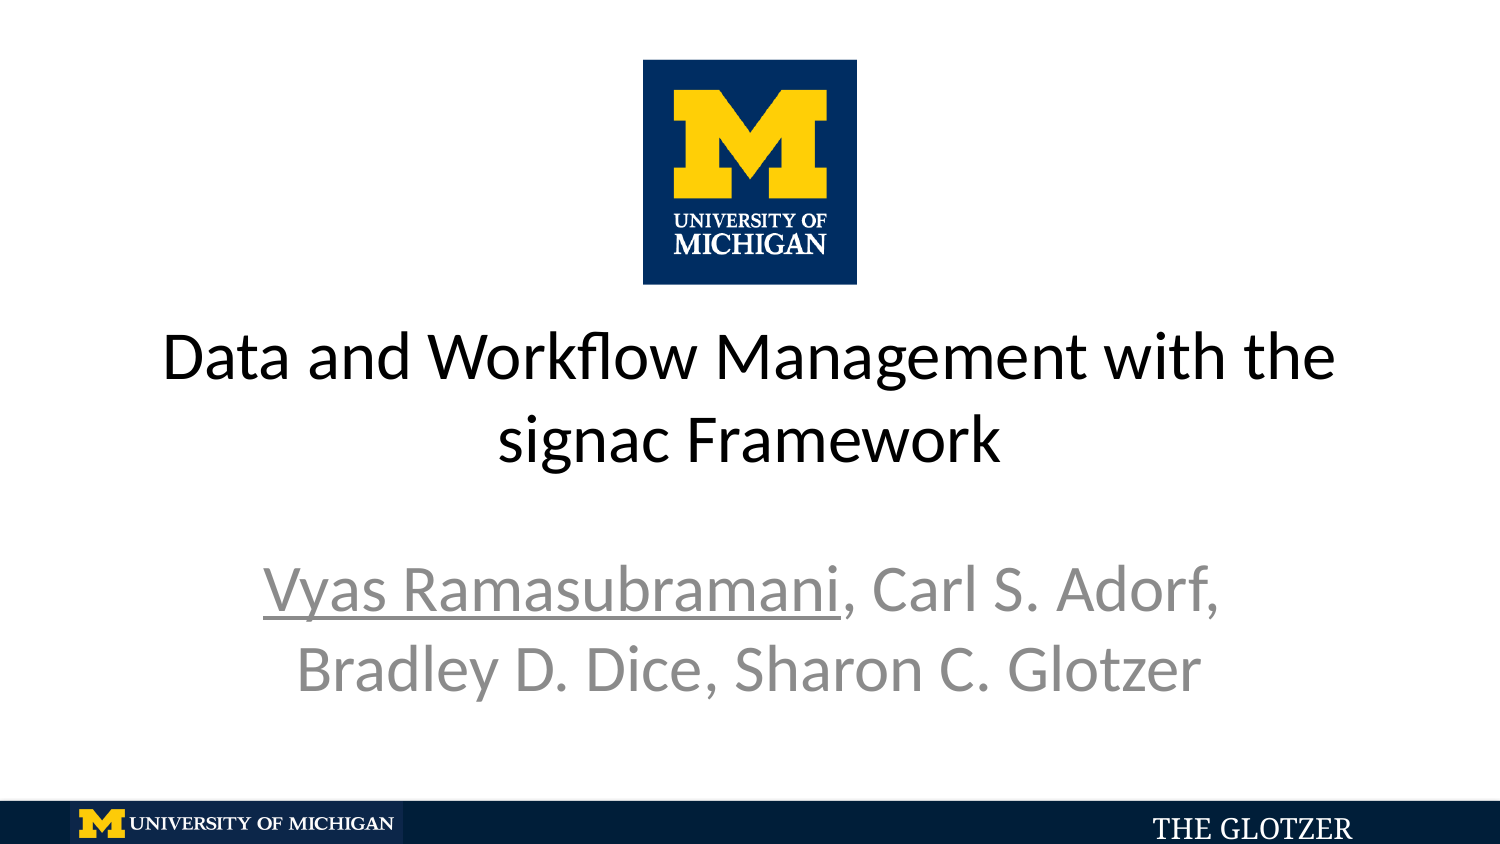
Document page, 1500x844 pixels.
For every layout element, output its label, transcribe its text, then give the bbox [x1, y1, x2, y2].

title Data and Workflow Management with the signac Framework [112, 302, 1388, 484]
picture [643, 59, 857, 285]
picture [70, 801, 403, 844]
subtitle Vyas Ramasubramani, Carl S. Adorf, Bradley D. Dice, Sharon C. Glotzer [151, 537, 1349, 798]
